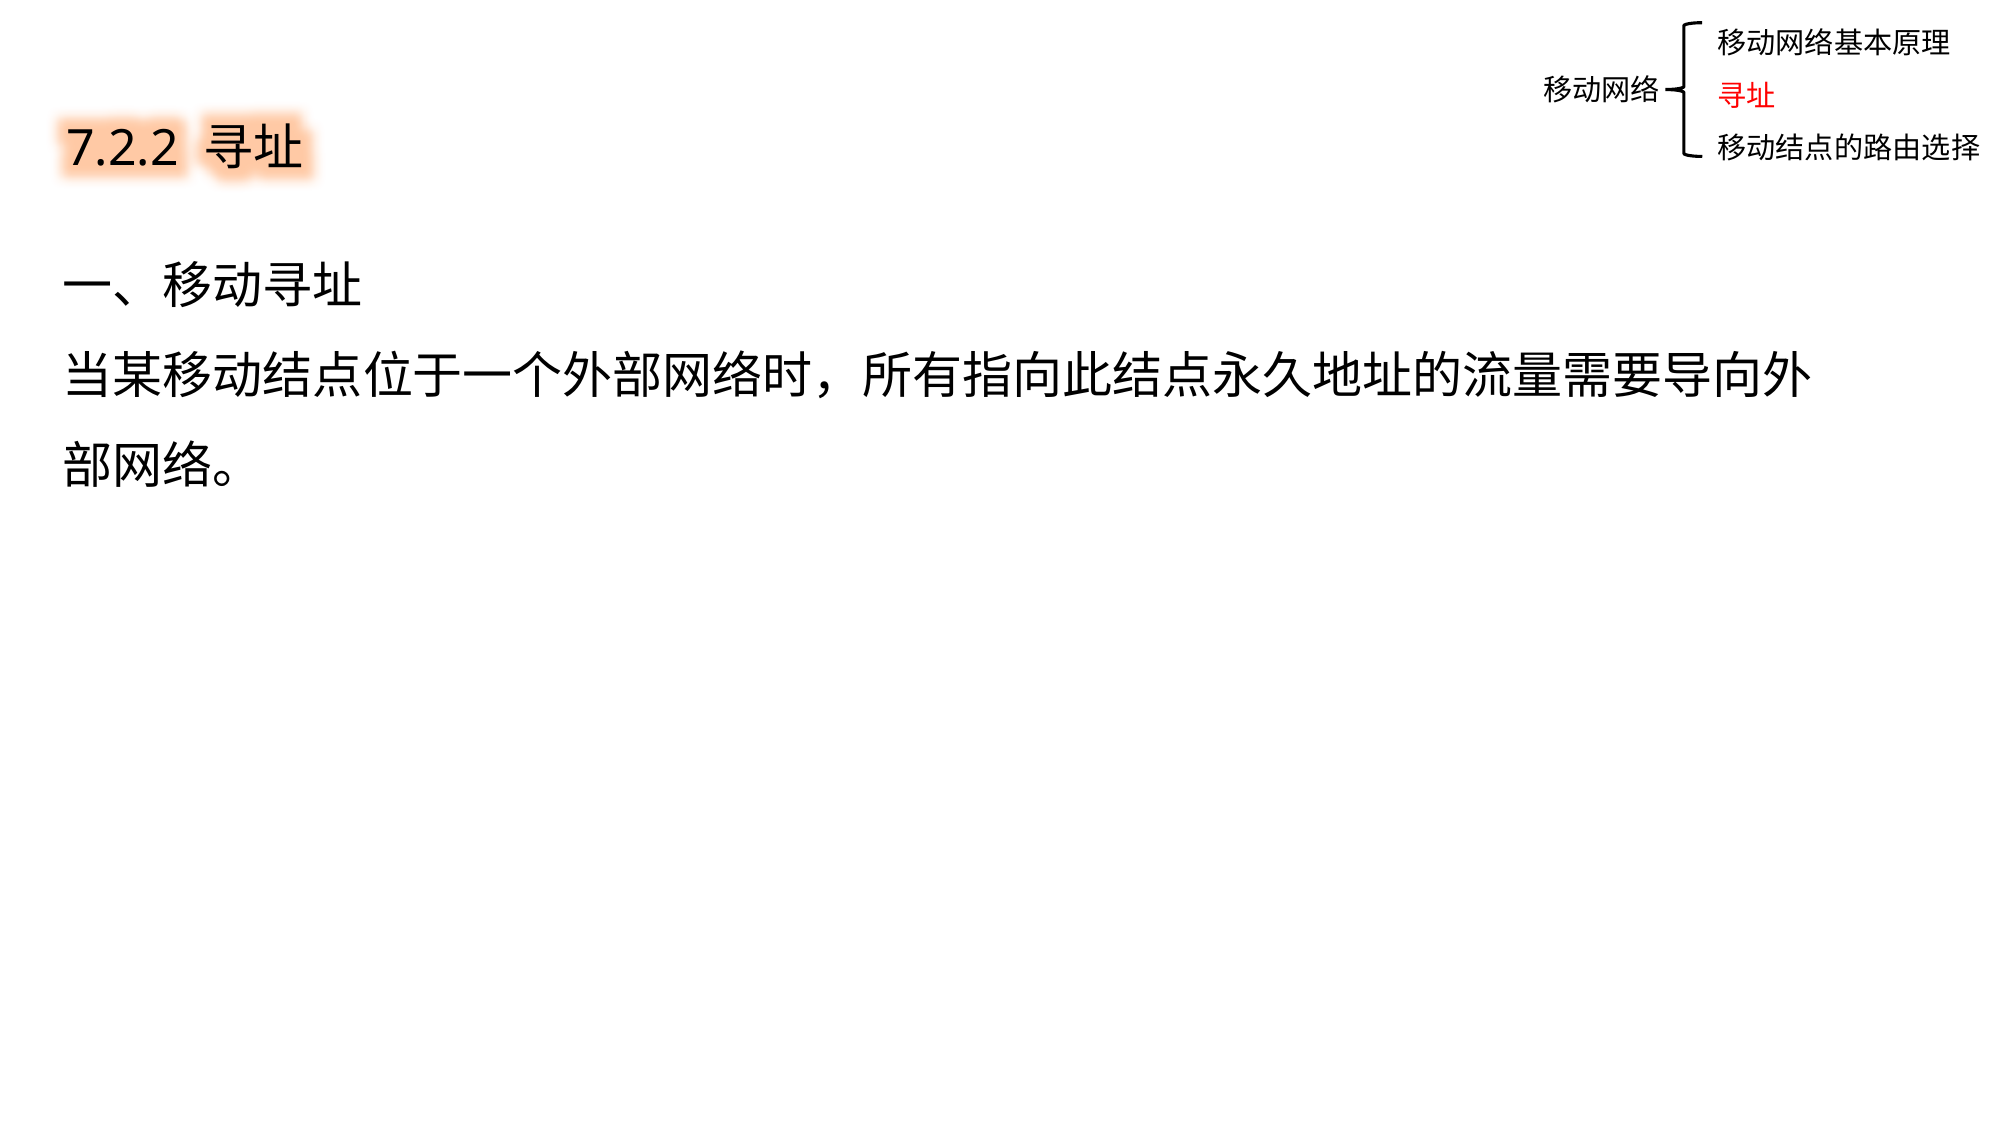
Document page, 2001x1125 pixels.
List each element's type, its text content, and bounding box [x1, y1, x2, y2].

text_box [1665, 21, 1702, 158]
text_box 一、移动寻址 当某移动结点位于一个外部网络时，所有指向此结点永久地址的流量需要导向外部网络。 [48, 215, 1846, 501]
text_box 7.2.2 寻址 [48, 52, 673, 209]
text_box 移动网络 [1528, 64, 1682, 115]
text_box [46, 49, 677, 213]
text_box 移动网络基本原理 寻址 移动结点的路由选择 [1702, 0, 2000, 172]
text_box 2 [42, 45, 681, 217]
